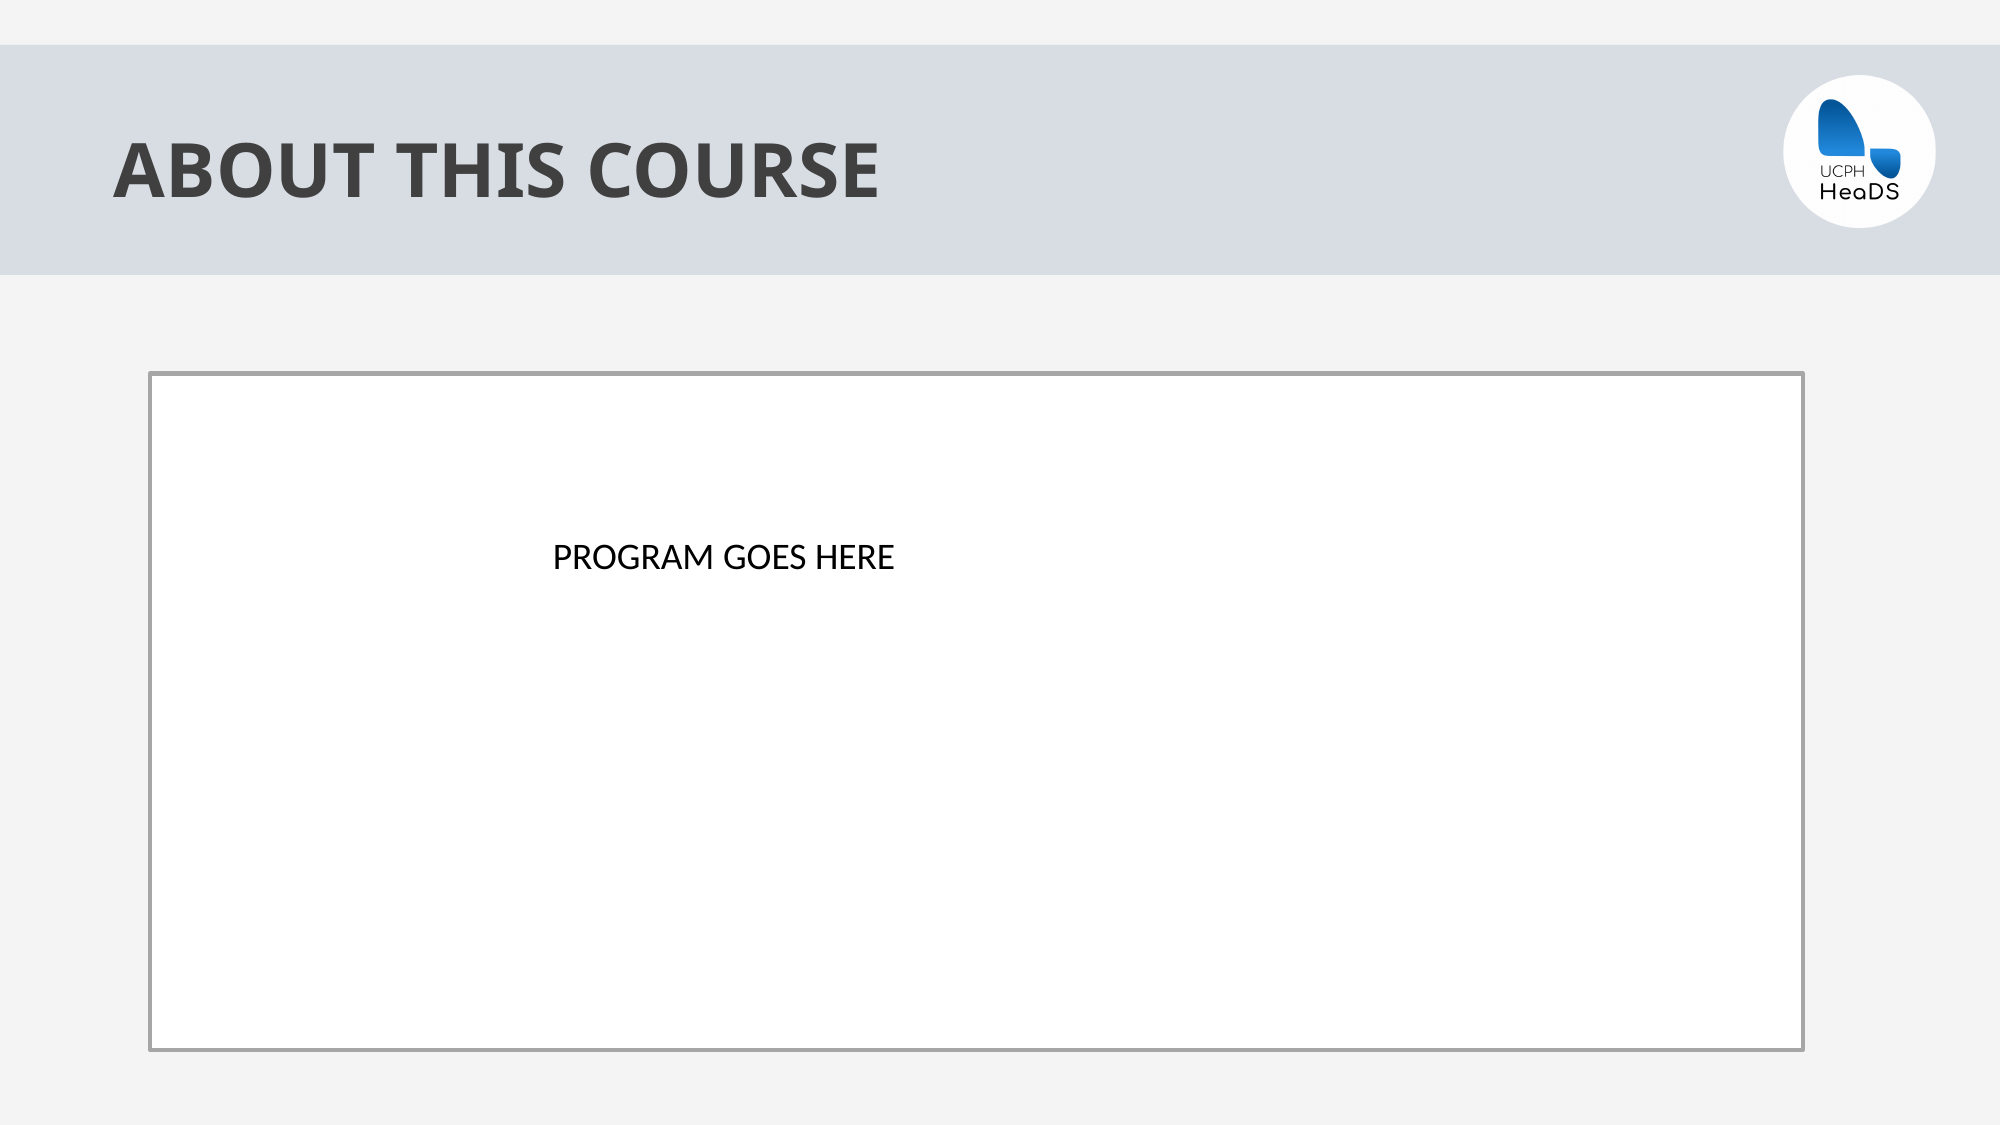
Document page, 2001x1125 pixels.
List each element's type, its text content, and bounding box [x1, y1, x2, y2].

text_box [148, 371, 1805, 1052]
text_box [0, 44, 2000, 275]
text_box [1783, 75, 1936, 228]
text_box ABOUT THIS COURSE [99, 115, 1239, 200]
text_box PROGRAM GOES HERE [538, 524, 1539, 585]
